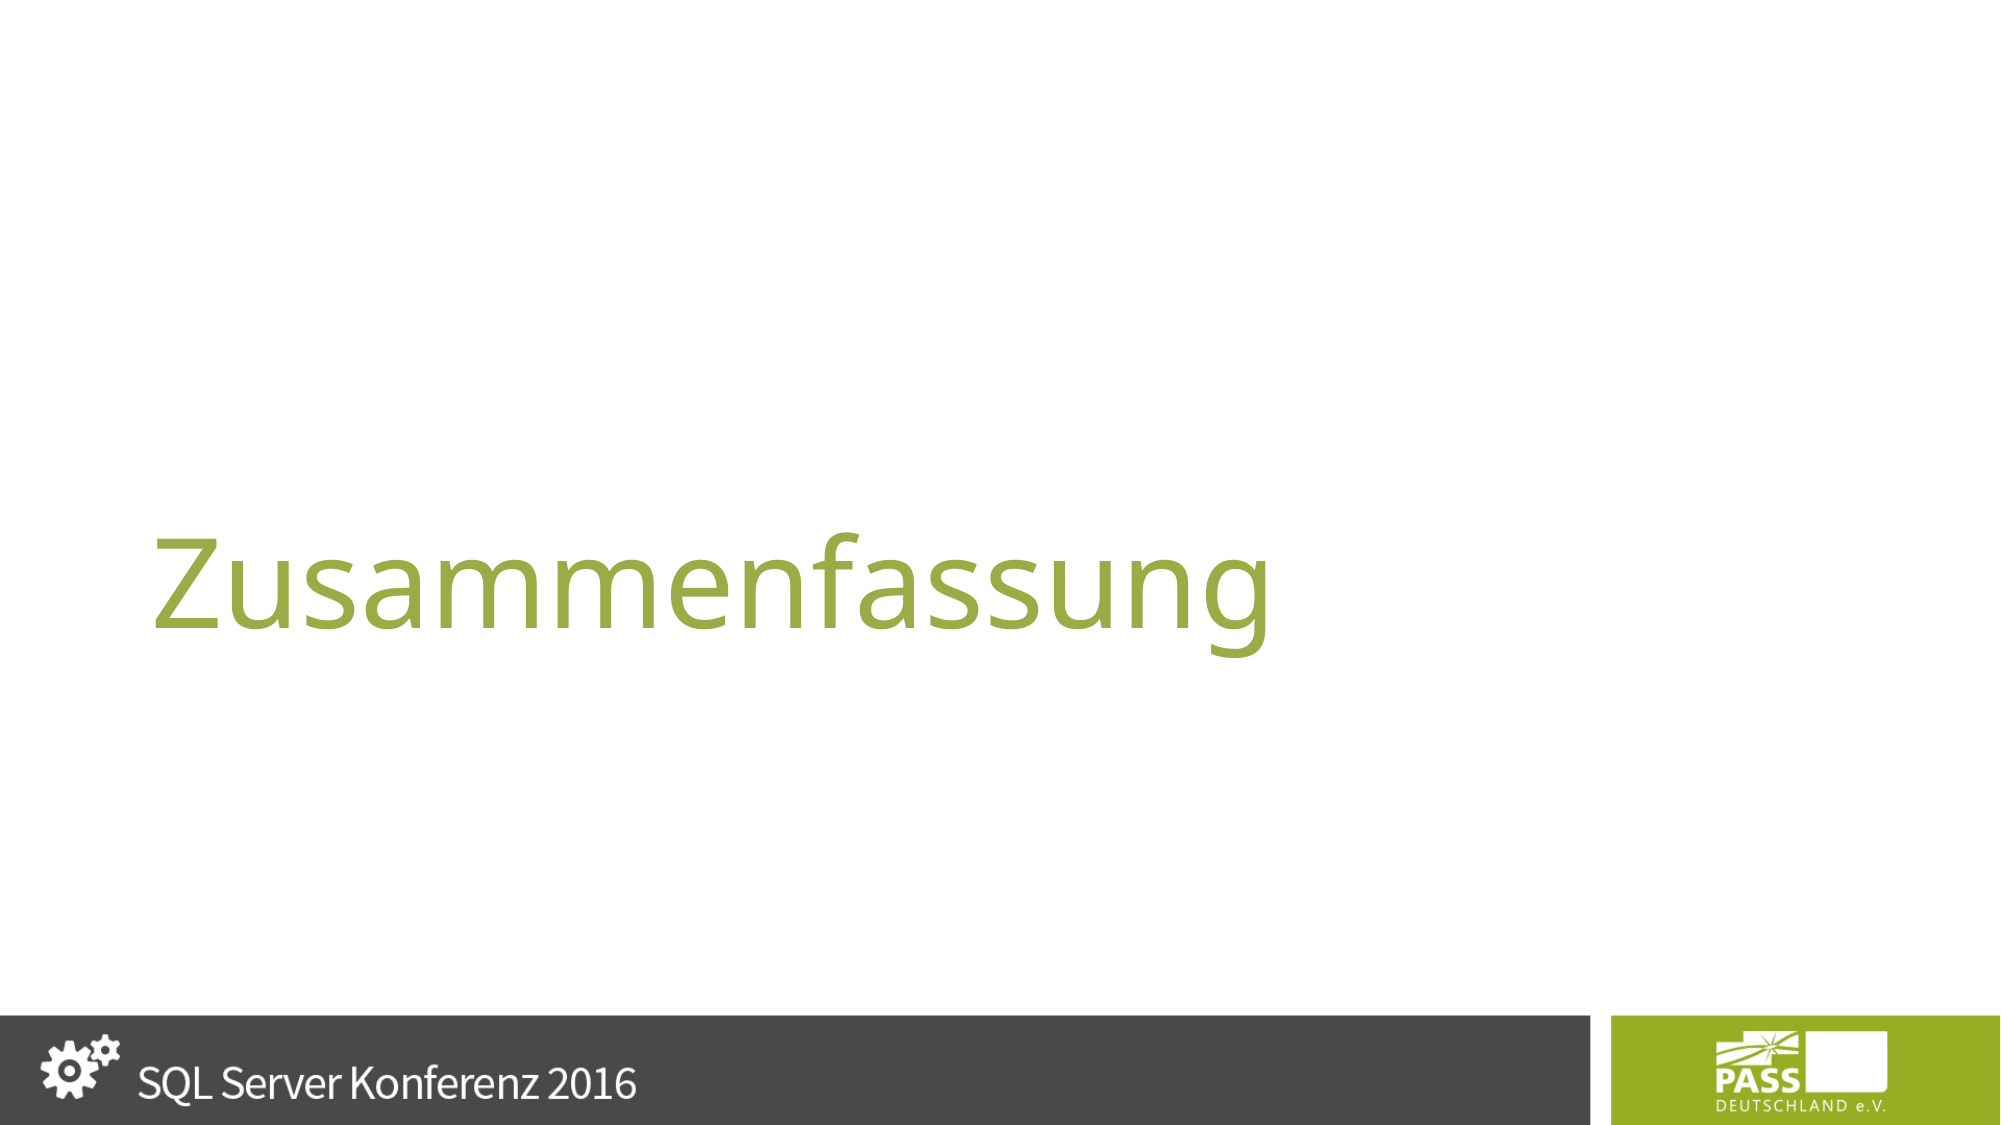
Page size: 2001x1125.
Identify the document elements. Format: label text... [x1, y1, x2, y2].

title Zusammenfassung [136, 195, 1862, 663]
picture [0, 0, 2001, 1125]
